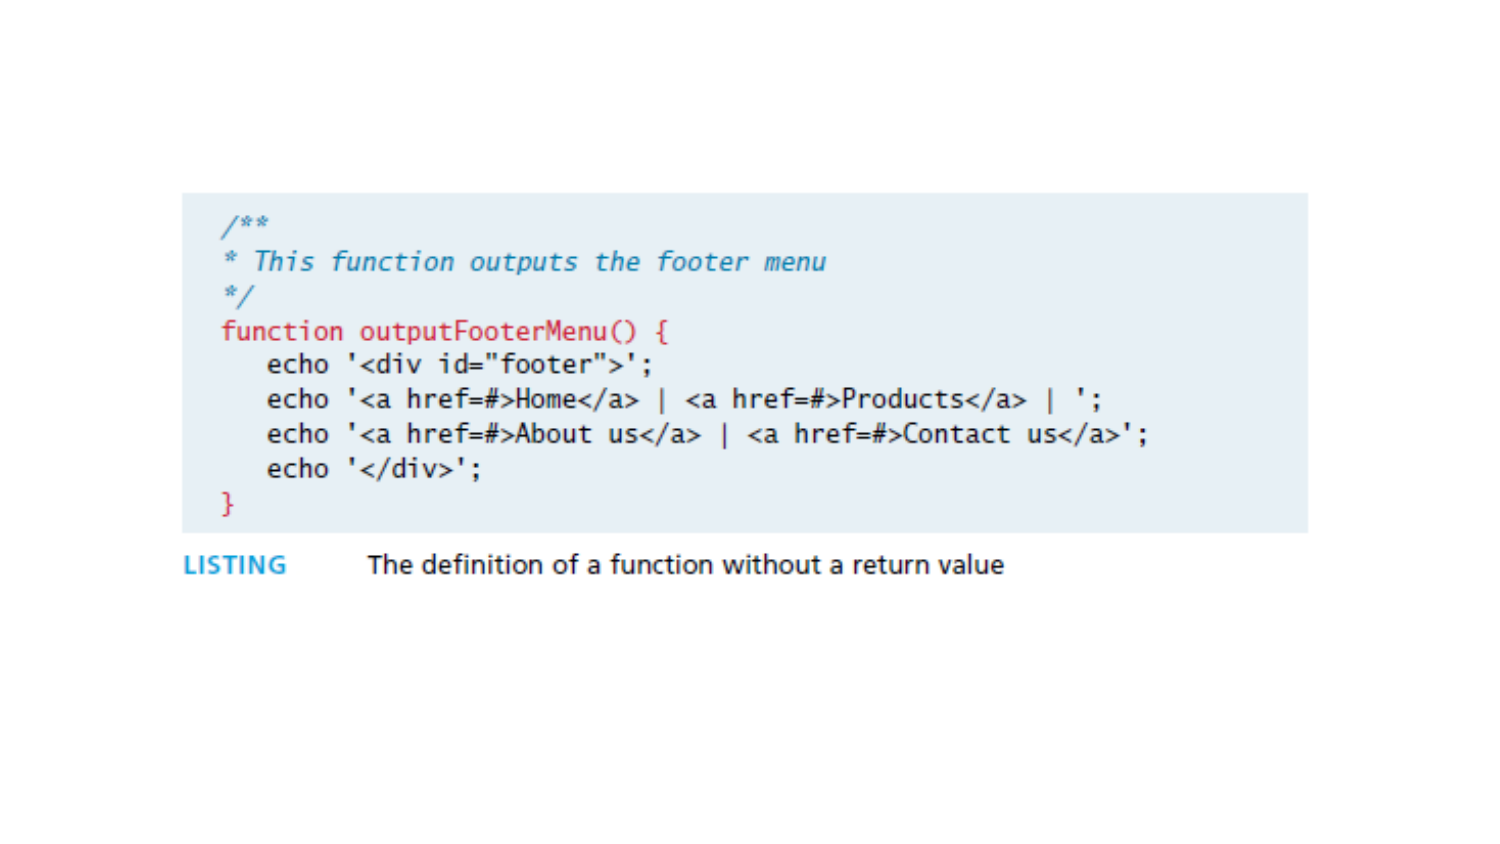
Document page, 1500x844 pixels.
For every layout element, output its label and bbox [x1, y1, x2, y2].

picture [149, 171, 1328, 598]
